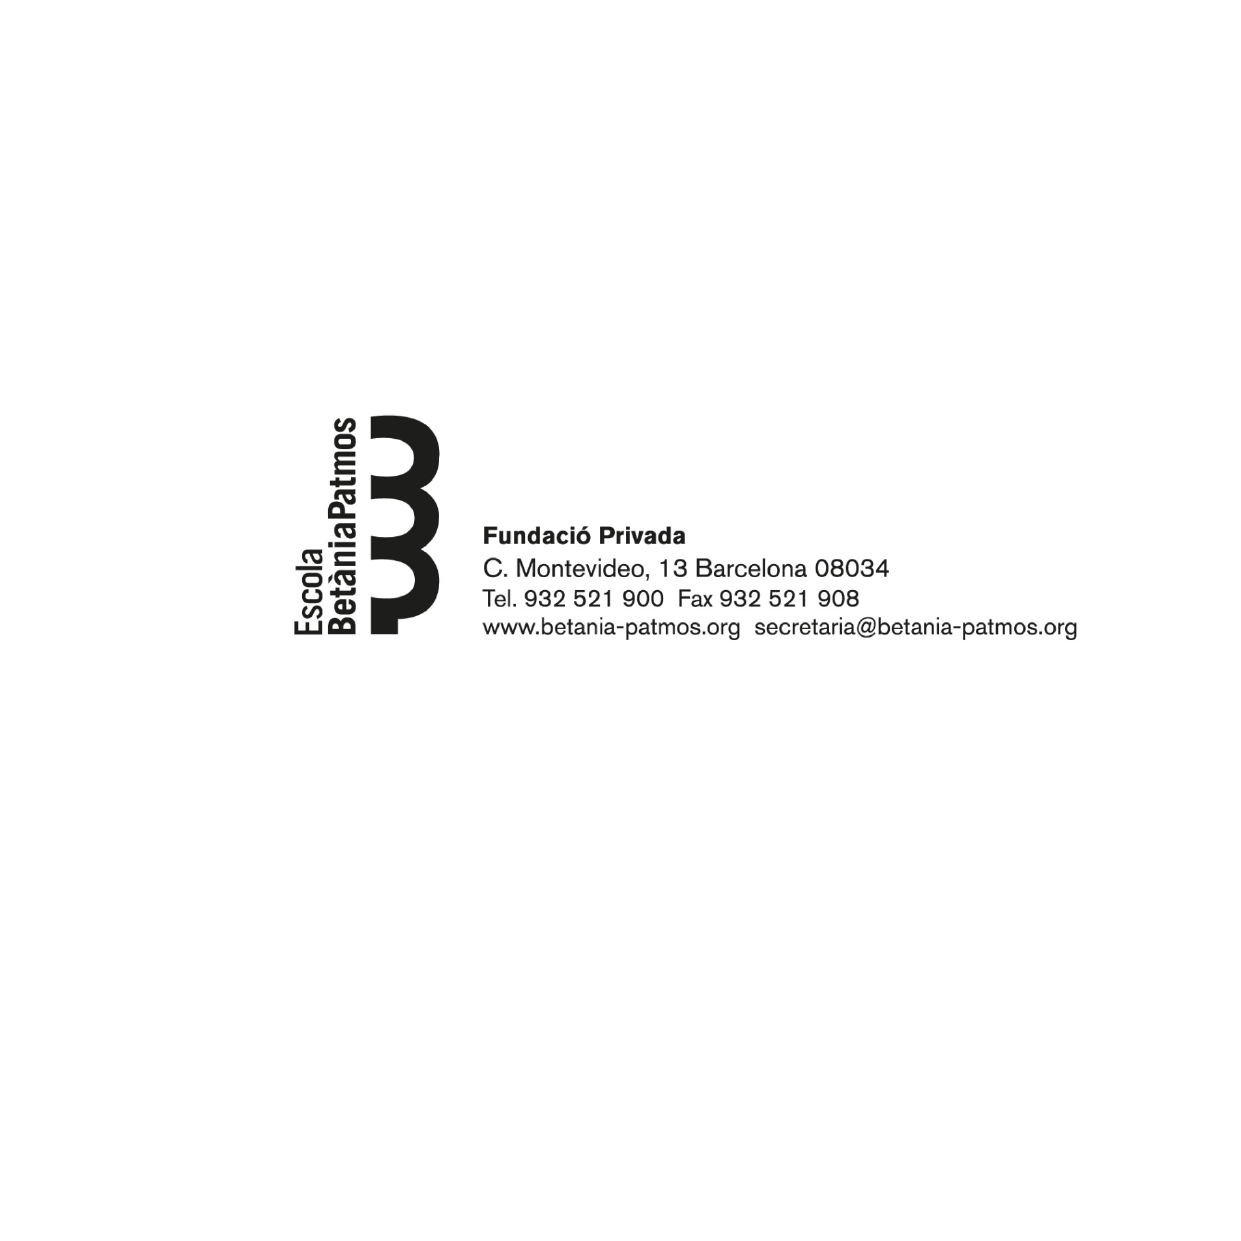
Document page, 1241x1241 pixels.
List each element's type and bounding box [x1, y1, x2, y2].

picture [225, 336, 1141, 741]
